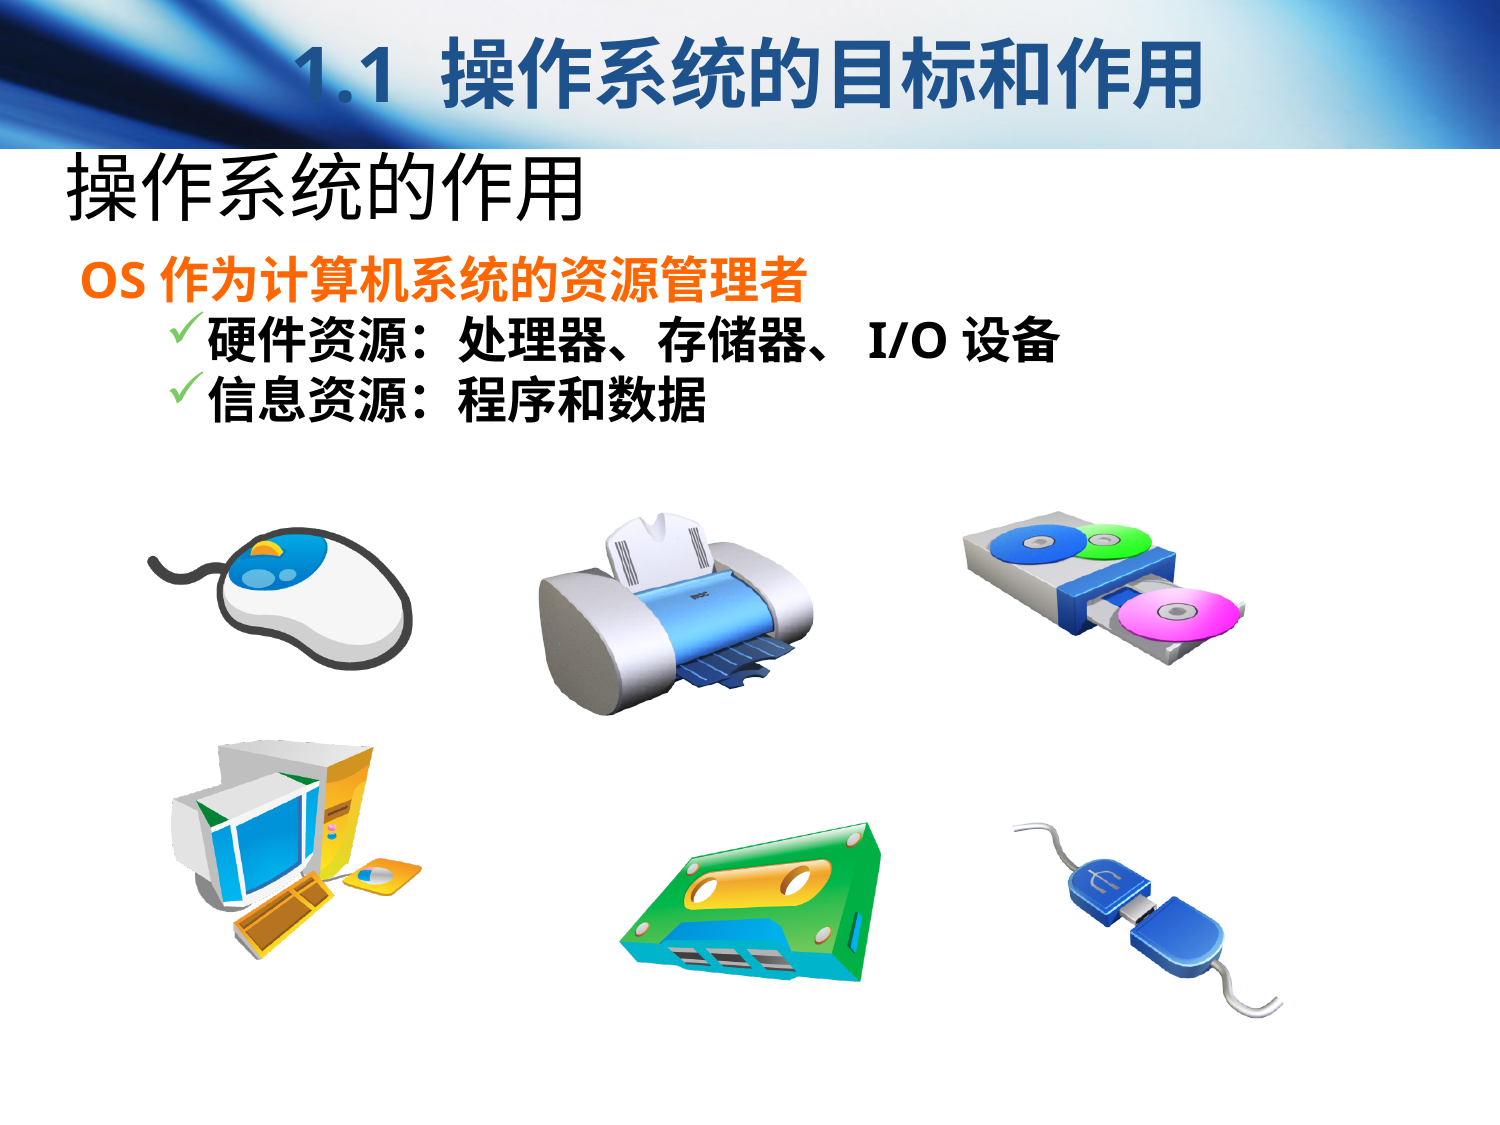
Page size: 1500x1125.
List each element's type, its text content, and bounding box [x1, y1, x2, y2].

picture [619, 822, 881, 982]
picture [170, 739, 422, 960]
picture [147, 526, 413, 671]
picture [0, 0, 1500, 149]
title 操作系统的作用 [64, 137, 1424, 231]
picture [962, 510, 1247, 666]
picture [1012, 822, 1284, 1019]
picture [538, 512, 815, 716]
text_box 1.1 操作系统的目标和作用 [74, 24, 1425, 118]
list OS作为计算机系统的资源管理者 硬件资源：处理器、存储器、I/O设备 信息资源：程序和数据 [64, 231, 1454, 445]
